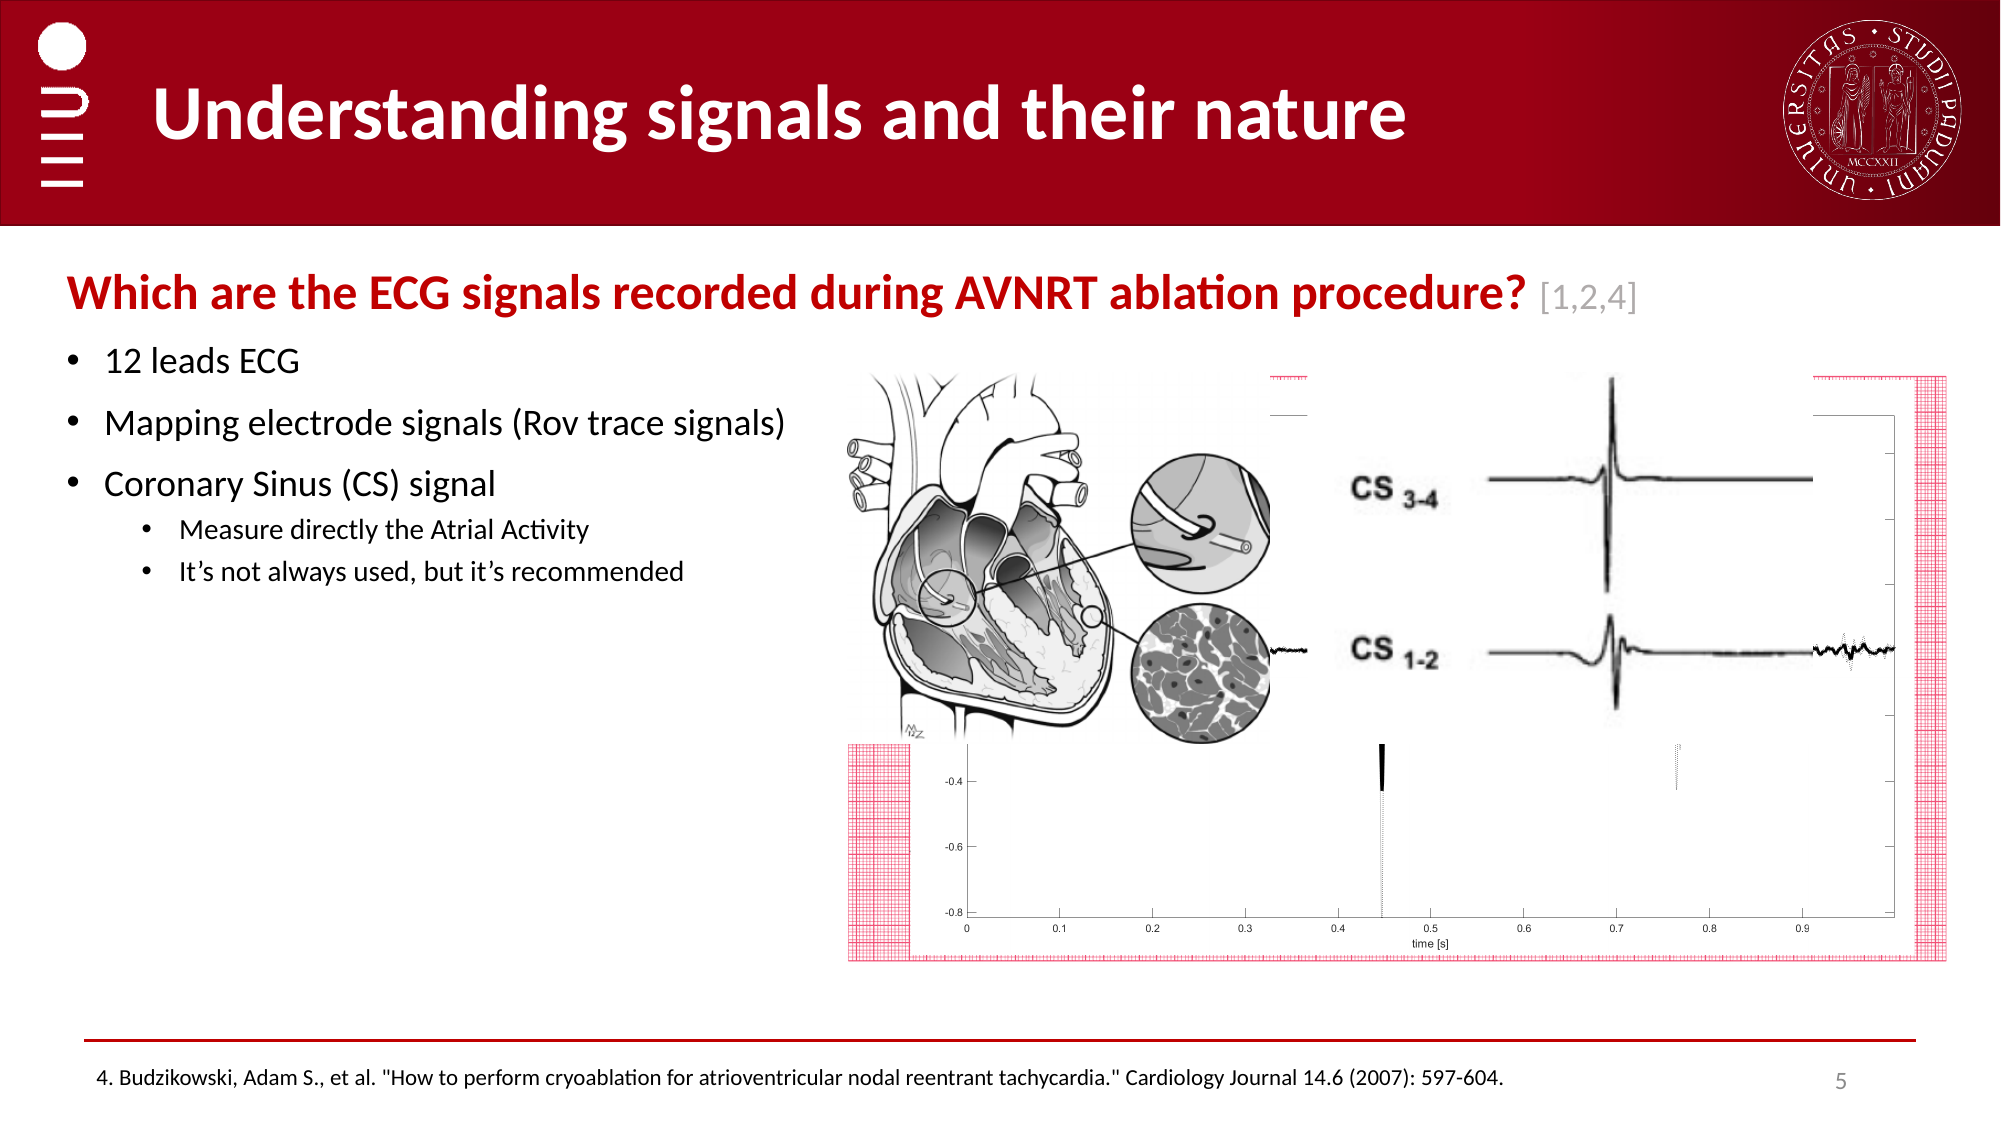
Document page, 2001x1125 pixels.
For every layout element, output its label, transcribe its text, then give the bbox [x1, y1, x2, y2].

list Which are the ECG signals recorded during AVNRT ablation procedure? [1,2,4] 12 leads ECG Mapping electrode signals (Rov trace signals) Coronary Sinus (CS) signal Measure directly the Atrial Activity It’s not always used, but it’s recommended [51, 258, 1949, 935]
picture [1783, 20, 1963, 200]
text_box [846, 372, 1813, 744]
slide_number 5 [1412, 1049, 1863, 1110]
picture [846, 372, 1949, 964]
title Understanding signals and their nature [137, 34, 1610, 194]
text_box 4. Budzikowski, Adam S., et al. "How to perform cryoablation for atrioventricular nodal reentrant tachycardia." Cardiology Journal 14.6 (2007): 597-604. [81, 1055, 1848, 1098]
